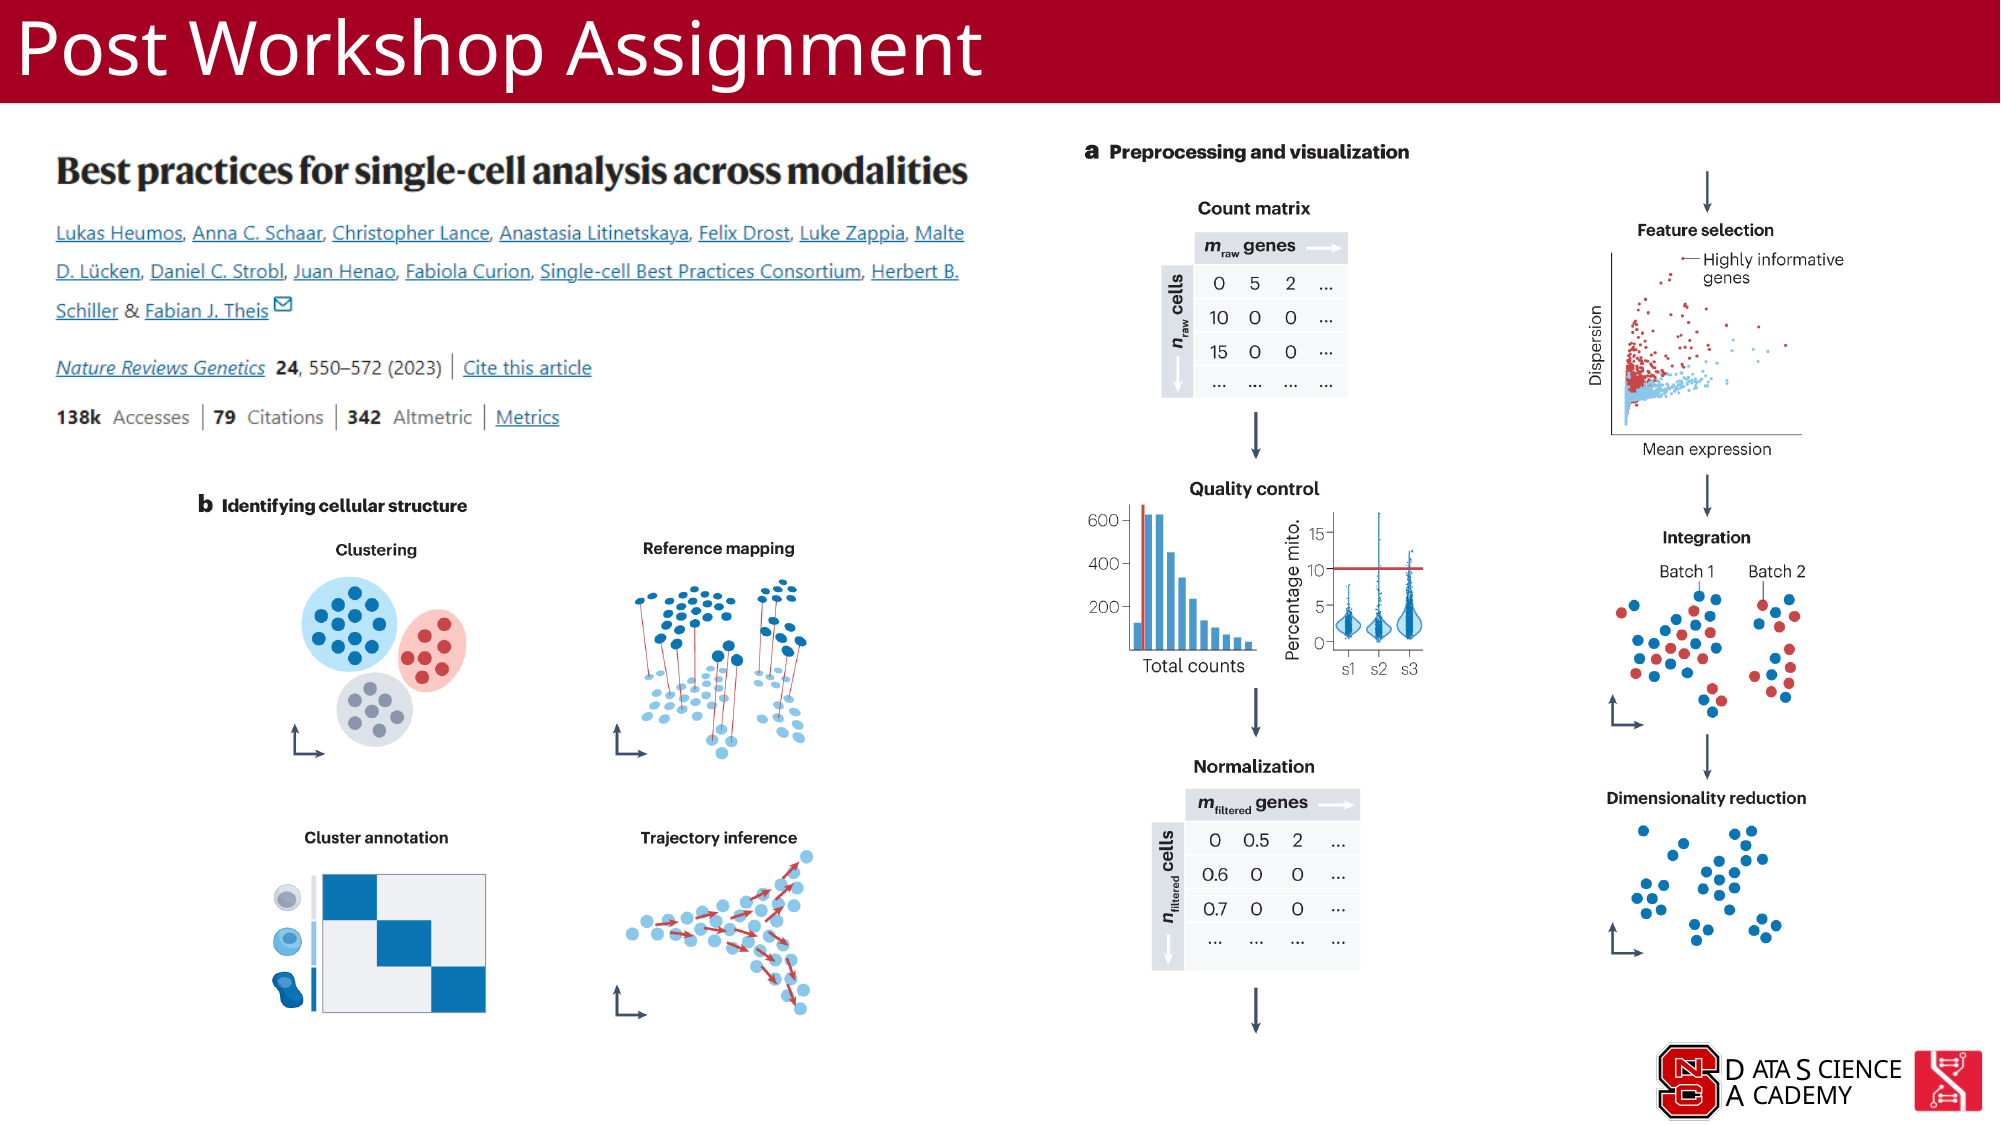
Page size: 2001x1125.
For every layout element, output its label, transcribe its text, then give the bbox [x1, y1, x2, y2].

title Post Workshop Assignment [0, 0, 2000, 104]
picture [1549, 168, 1881, 957]
picture [43, 142, 983, 434]
picture [1656, 1042, 1722, 1121]
picture [1084, 142, 1445, 1041]
picture [1912, 1050, 1985, 1112]
picture [187, 494, 840, 1099]
